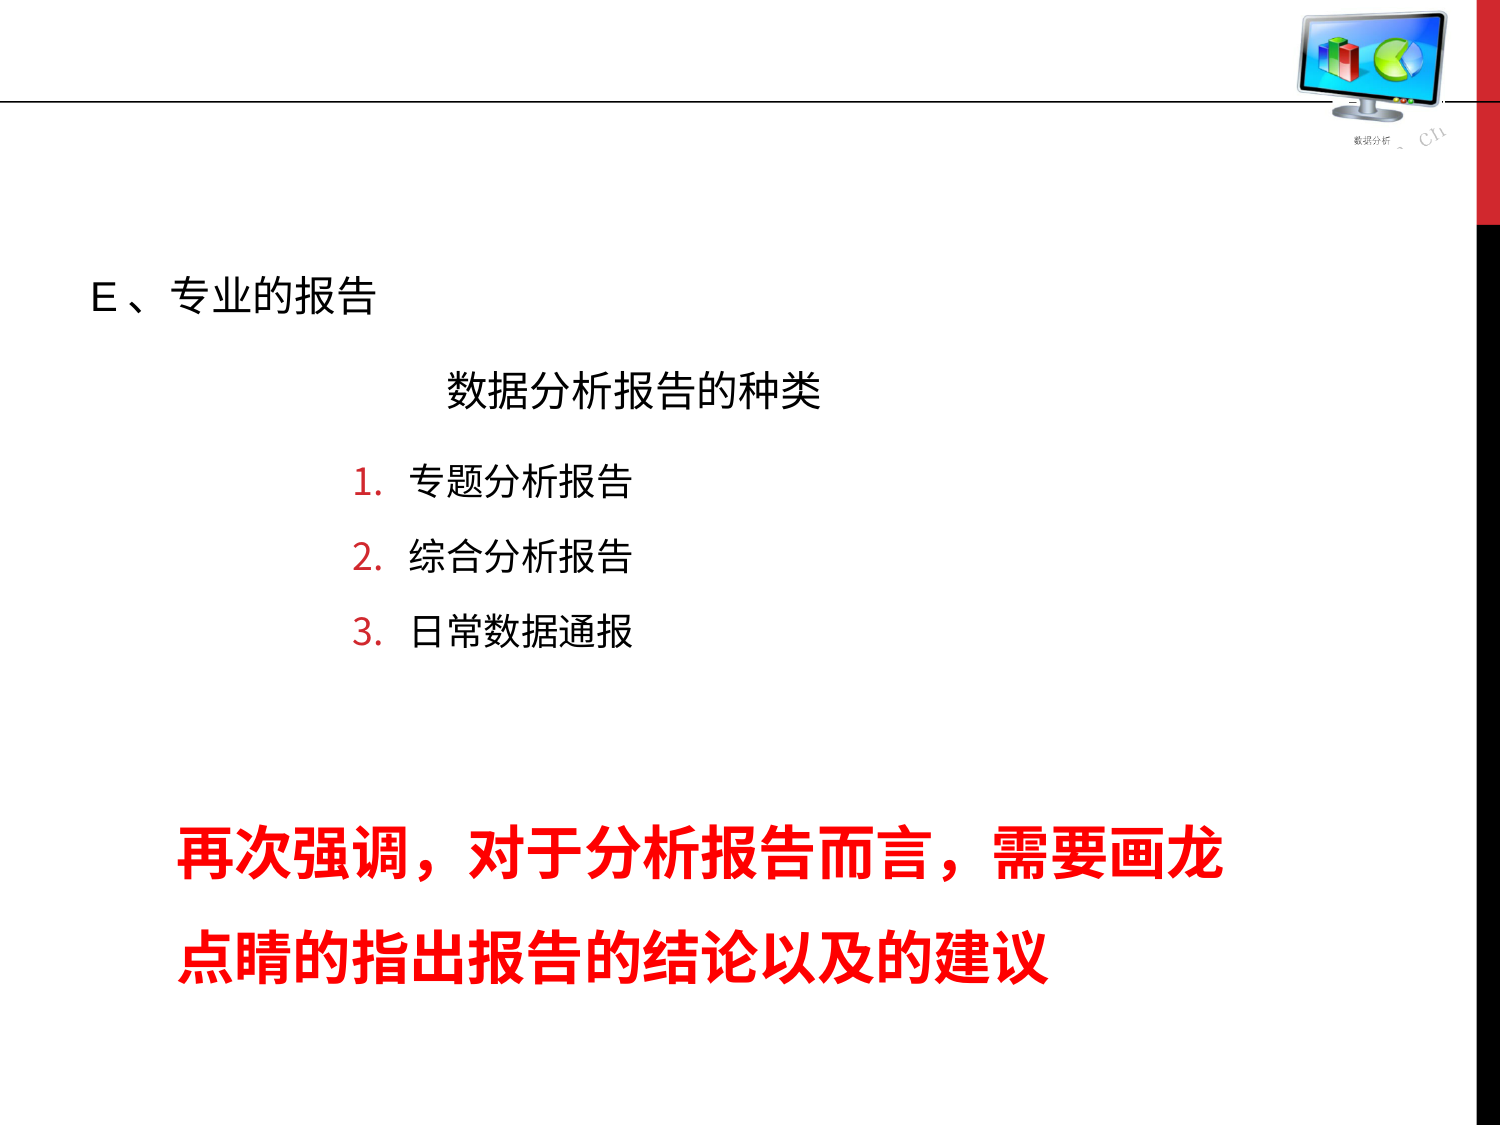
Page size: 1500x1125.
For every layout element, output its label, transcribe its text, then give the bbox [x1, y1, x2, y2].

text_box 再次强调，对于分析报告而言，需要画龙点睛的指出报告的结论以及的建议 [105, 773, 1266, 1020]
list E、专业的报告 数据分析报告的种类 专题分析报告 综合分析报告 日常数据通报 [75, 231, 1325, 1059]
picture [1281, 5, 1473, 149]
